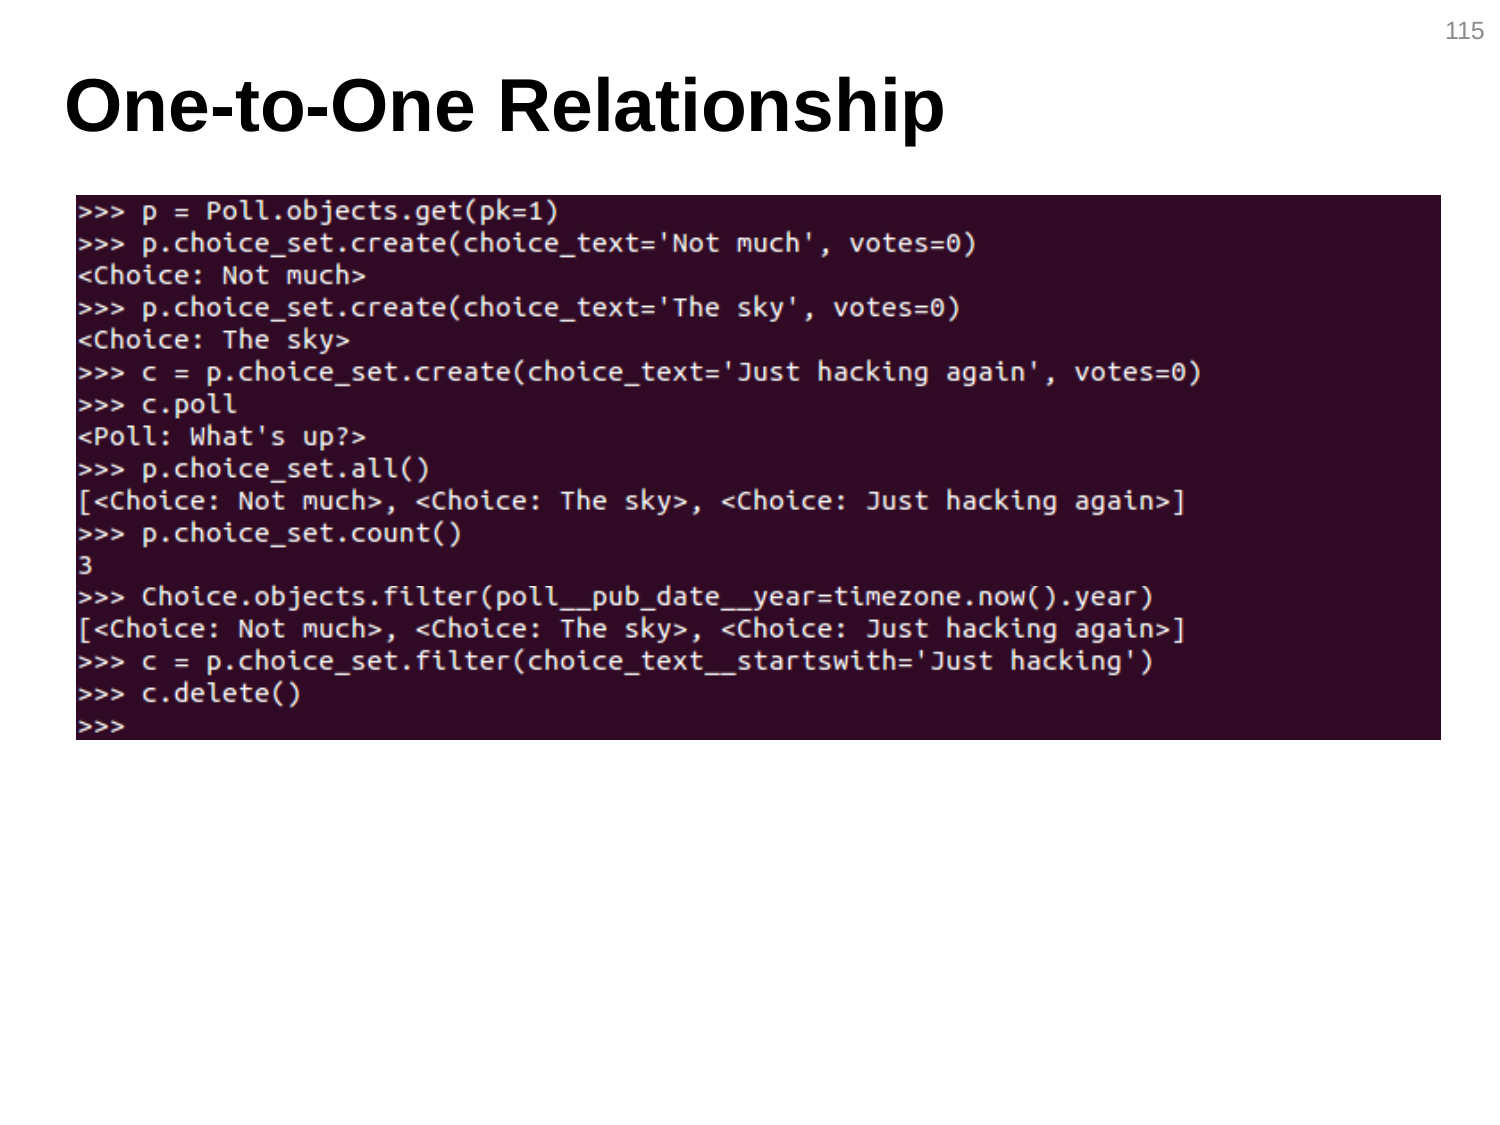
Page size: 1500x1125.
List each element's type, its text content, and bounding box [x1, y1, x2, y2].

slide_number 115 [1149, 0, 1500, 60]
title One-to-One Relationship [49, 7, 1400, 195]
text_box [76, 194, 1442, 740]
